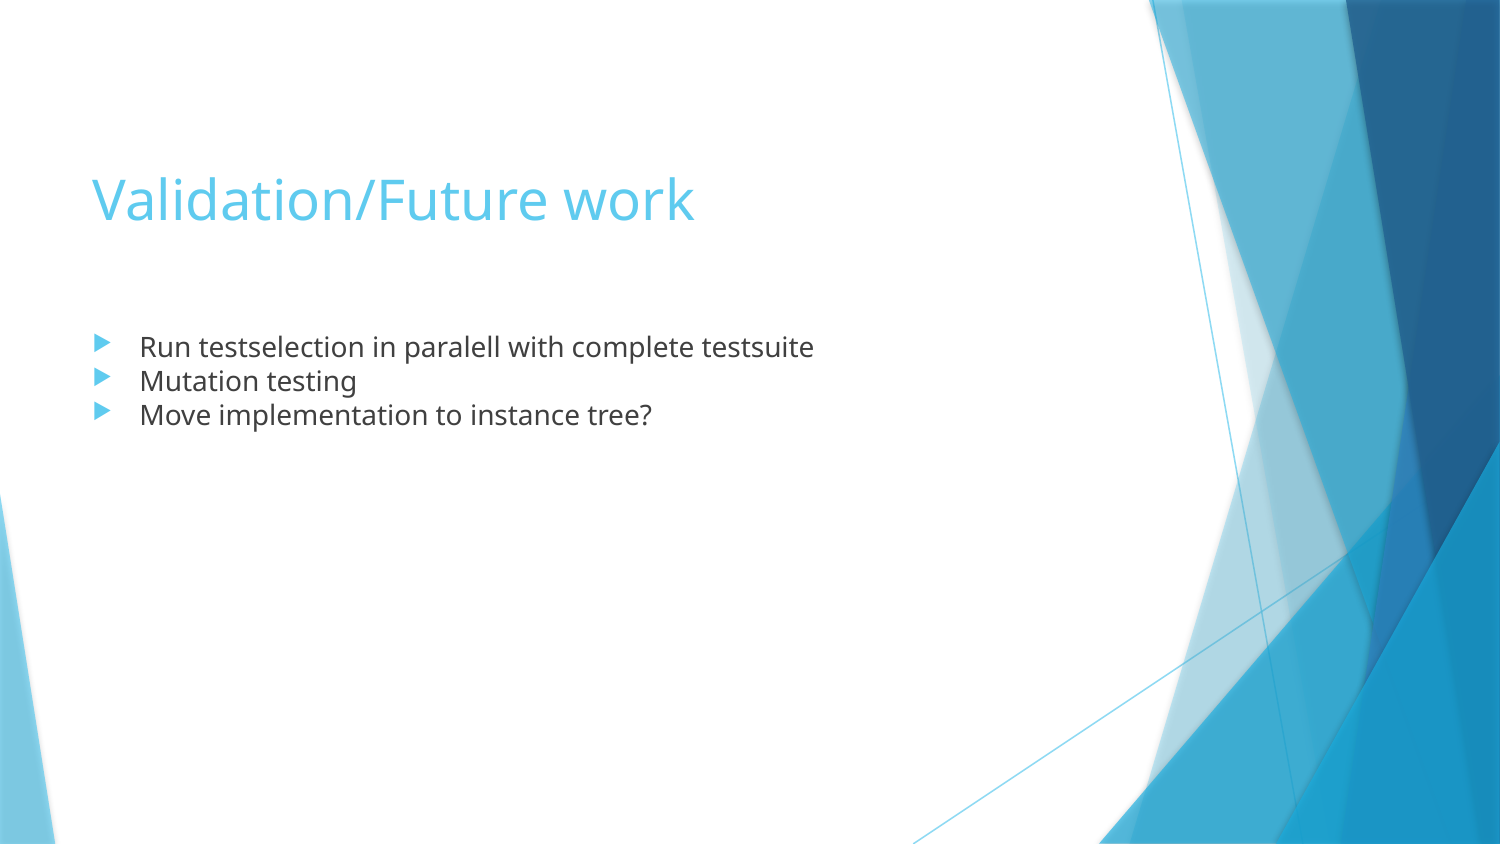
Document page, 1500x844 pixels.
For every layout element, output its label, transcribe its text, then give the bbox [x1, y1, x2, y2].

title Validation/Future work [77, 121, 1427, 248]
list Run testselection in paralell with complete testsuite Mutation testing Move implementation to instance tree? [77, 314, 1427, 760]
